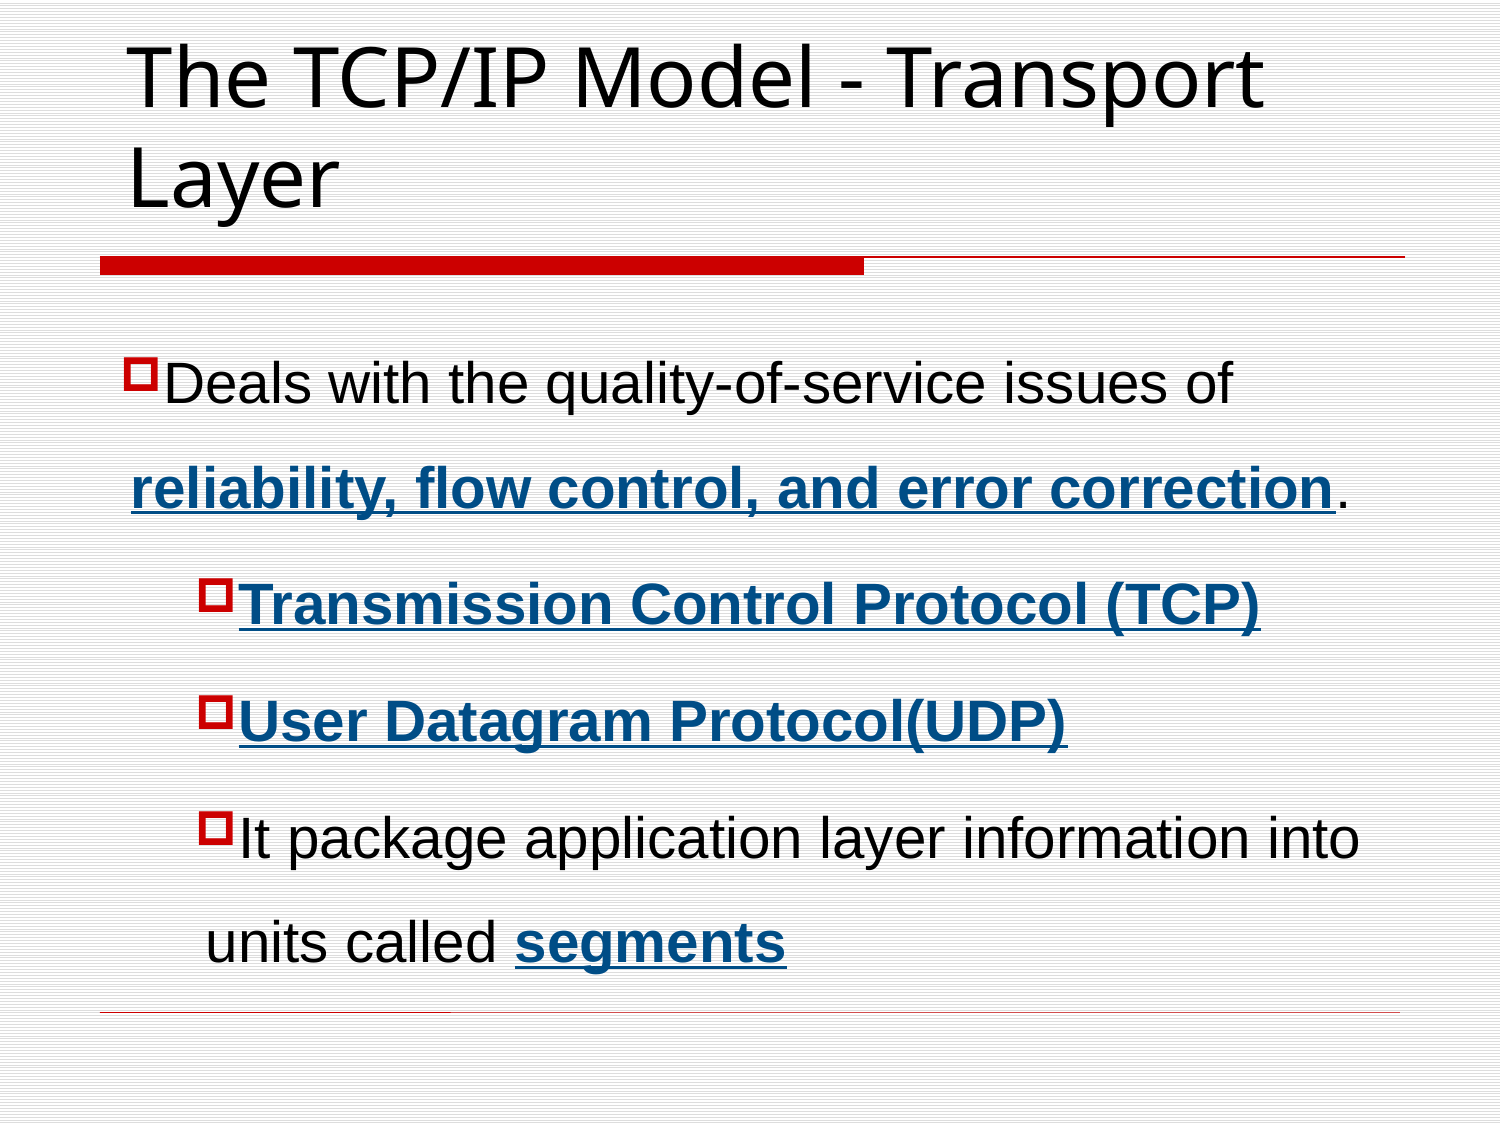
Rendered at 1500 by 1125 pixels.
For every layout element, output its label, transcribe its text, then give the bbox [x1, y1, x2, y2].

text_box The TCP/IP Model - Transport Layer [112, 0, 1468, 232]
text_box Deals with the quality-of-service issues of reliability, flow control, and error correction. Transmission Control Protocol (TCP) User Datagram Protocol(UDP) It package application layer information into units called segments [105, 302, 1430, 1020]
